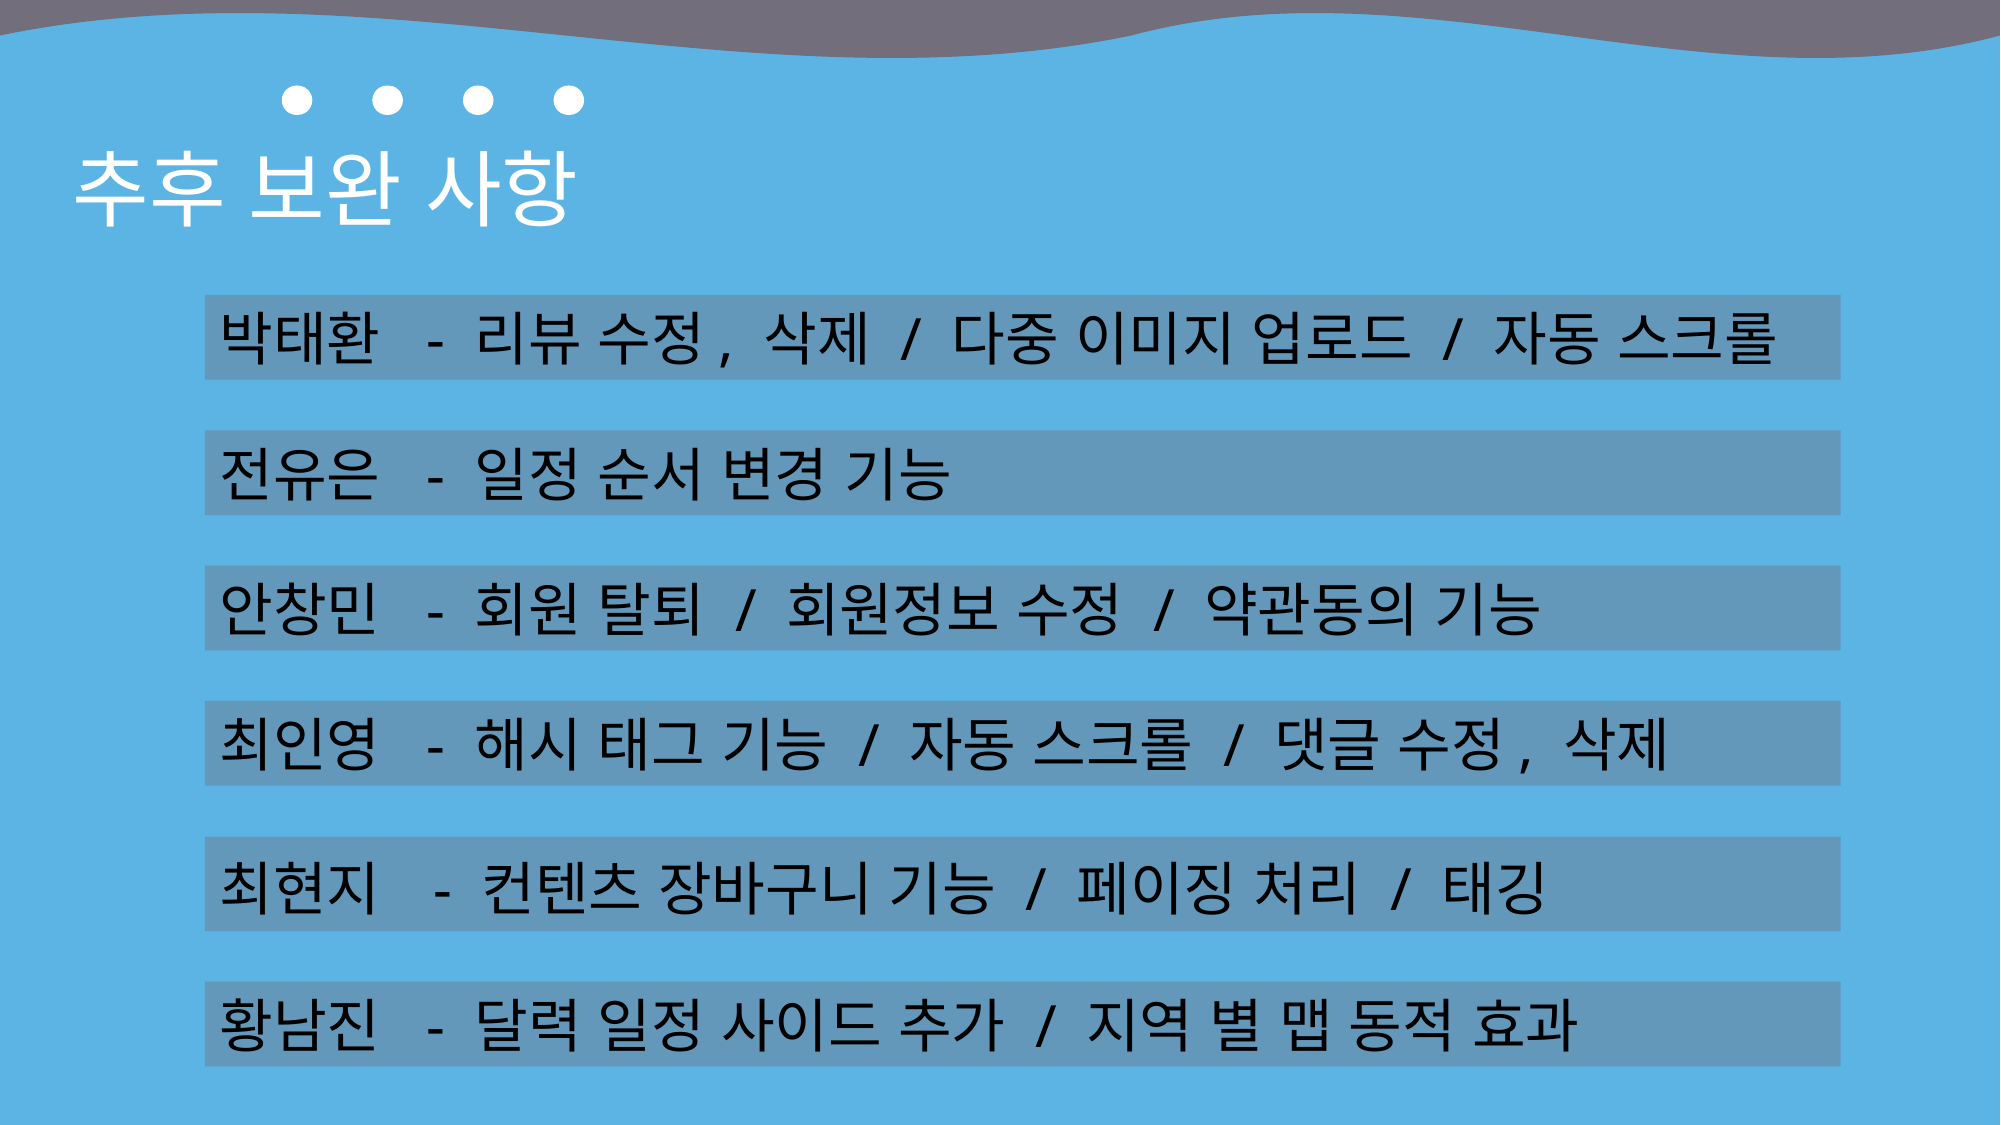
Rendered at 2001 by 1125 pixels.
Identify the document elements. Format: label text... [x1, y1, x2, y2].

text_box 전유은 - 일정 순서 변경 기능 [204, 430, 1841, 516]
text_box 박태환 - 리뷰 수정, 삭제 / 다중 이미지 업로드 / 자동 스크롤 [204, 294, 1841, 380]
text_box [281, 85, 313, 115]
text_box 안창민 - 회원 탈퇴 / 회원정보 수정 / 약관동의 기능 [204, 565, 1841, 651]
text_box 최현지 - 컨텐츠 장바구니 기능 / 페이징 처리 / 태깅 [204, 836, 1841, 932]
text_box 황남진 - 달력 일정 사이드 추가 / 지역 별 맵 동적 효과 [204, 981, 1841, 1067]
text_box [372, 85, 403, 115]
text_box [0, 0, 2000, 59]
text_box [462, 85, 494, 115]
text_box 최인영 - 해시 태그 기능 / 자동 스크롤 / 댓글 수정, 삭제 [204, 700, 1841, 786]
text_box [553, 85, 585, 115]
text_box 추후 보완 사항 [57, 130, 1507, 245]
